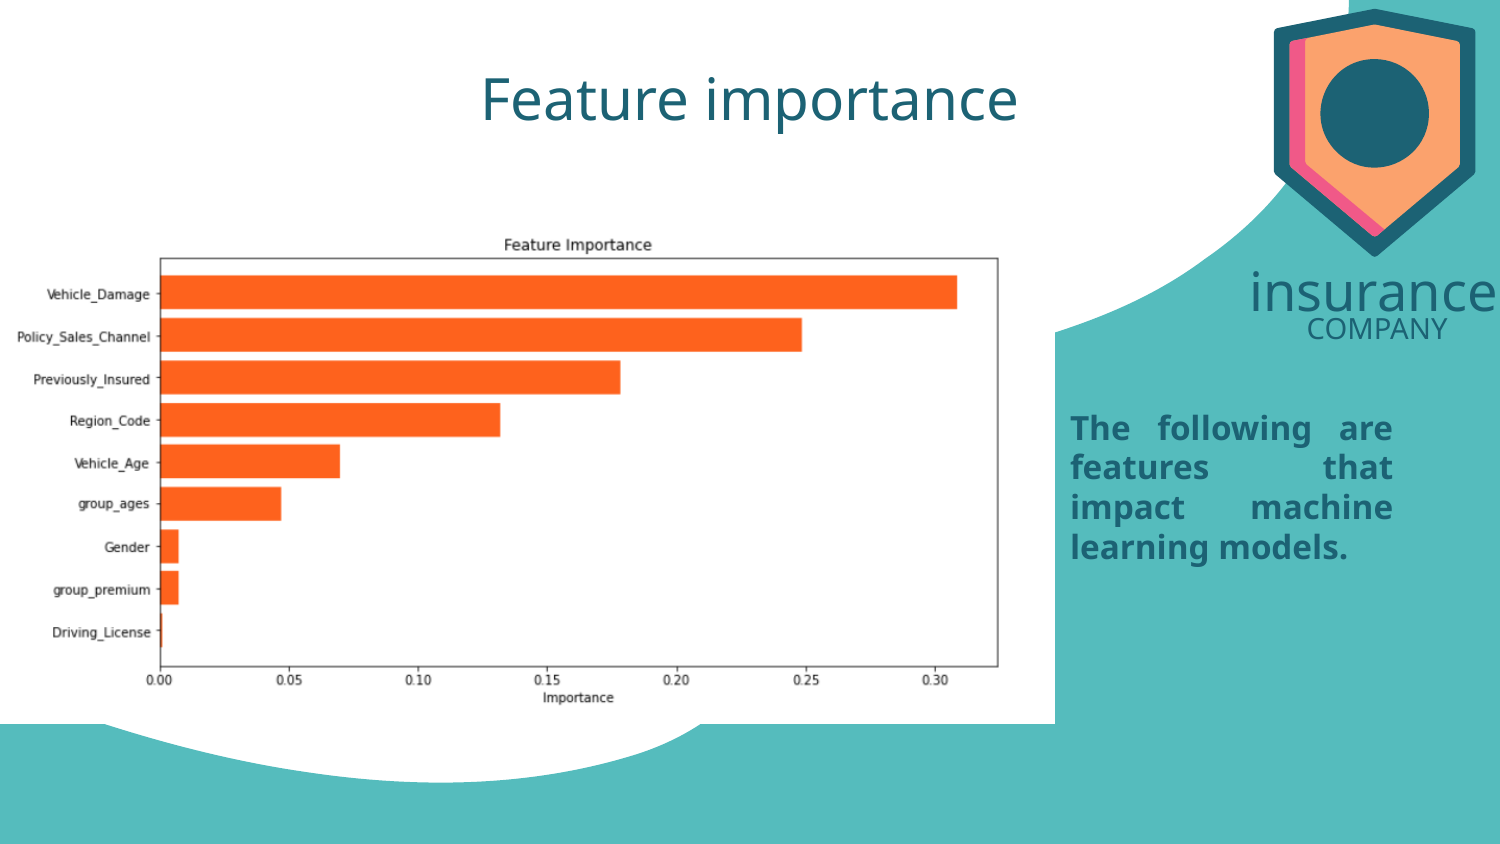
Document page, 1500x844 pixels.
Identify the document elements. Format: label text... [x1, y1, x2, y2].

title insurance [1220, 242, 1500, 337]
text_box The following are features that impact machine learning models. [1059, 391, 1409, 638]
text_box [1273, 8, 1476, 258]
title Feature importance [320, 47, 1180, 142]
title COMPANY [1281, 294, 1473, 339]
picture [0, 226, 1056, 725]
